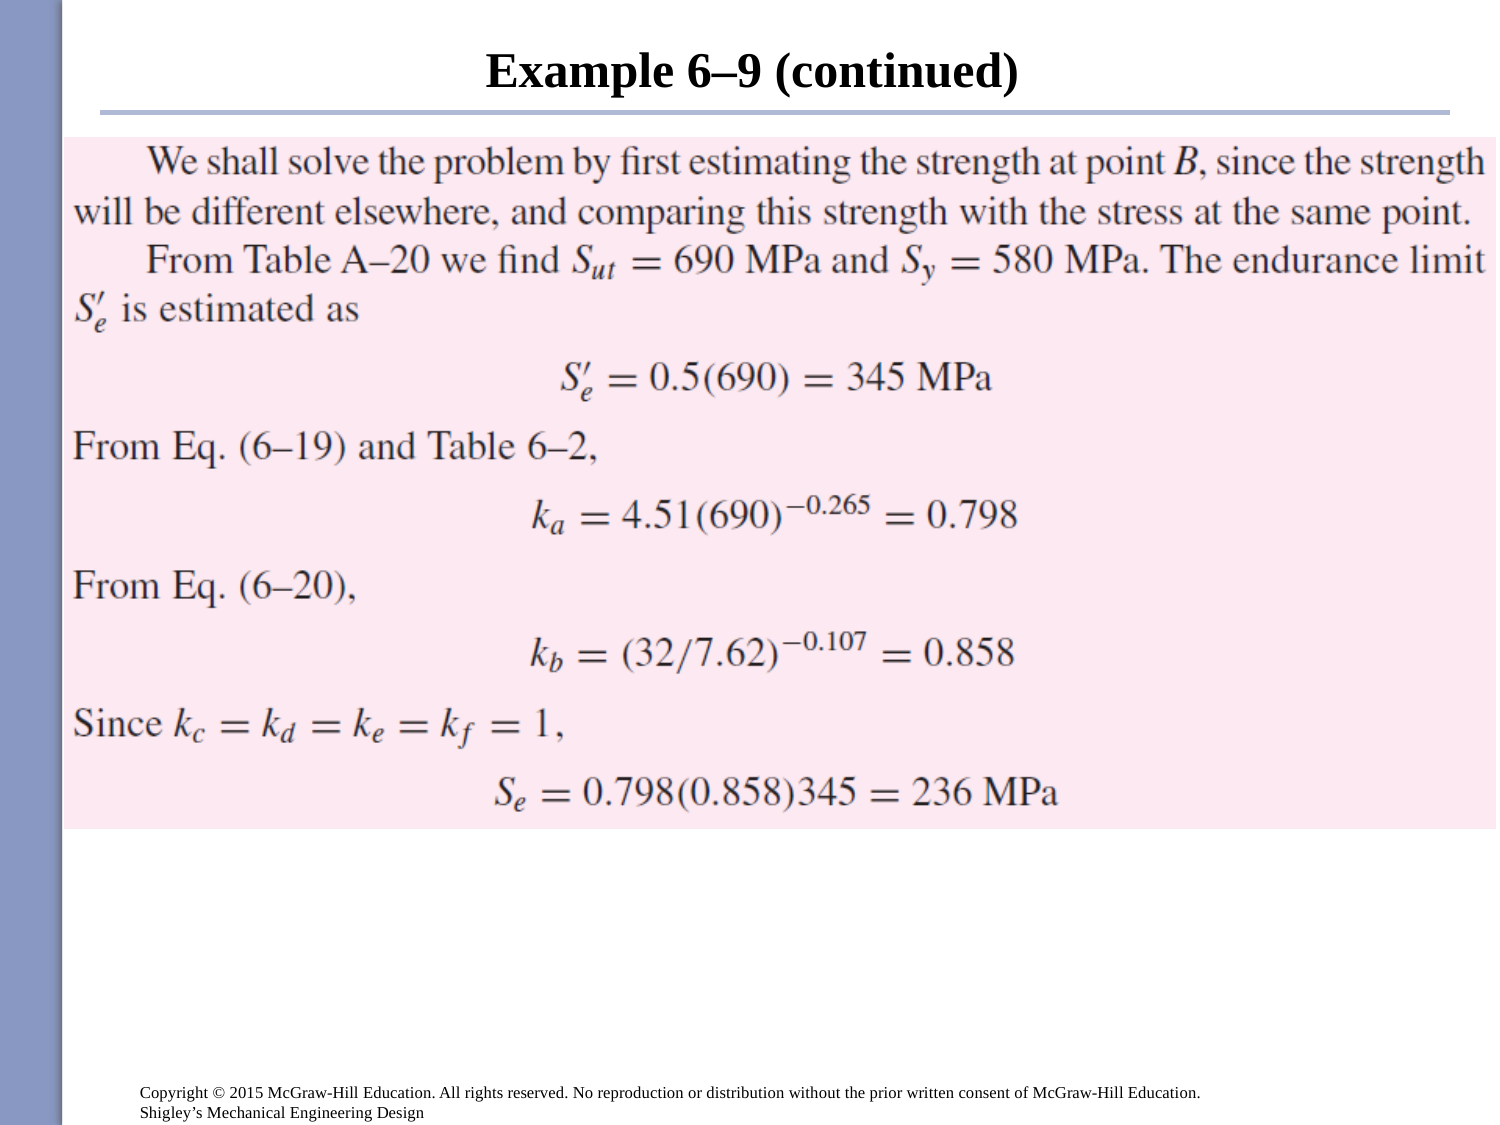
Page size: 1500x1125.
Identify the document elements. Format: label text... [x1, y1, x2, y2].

title Example 6–9 (continued) [137, 30, 1368, 106]
picture [63, 137, 1496, 829]
